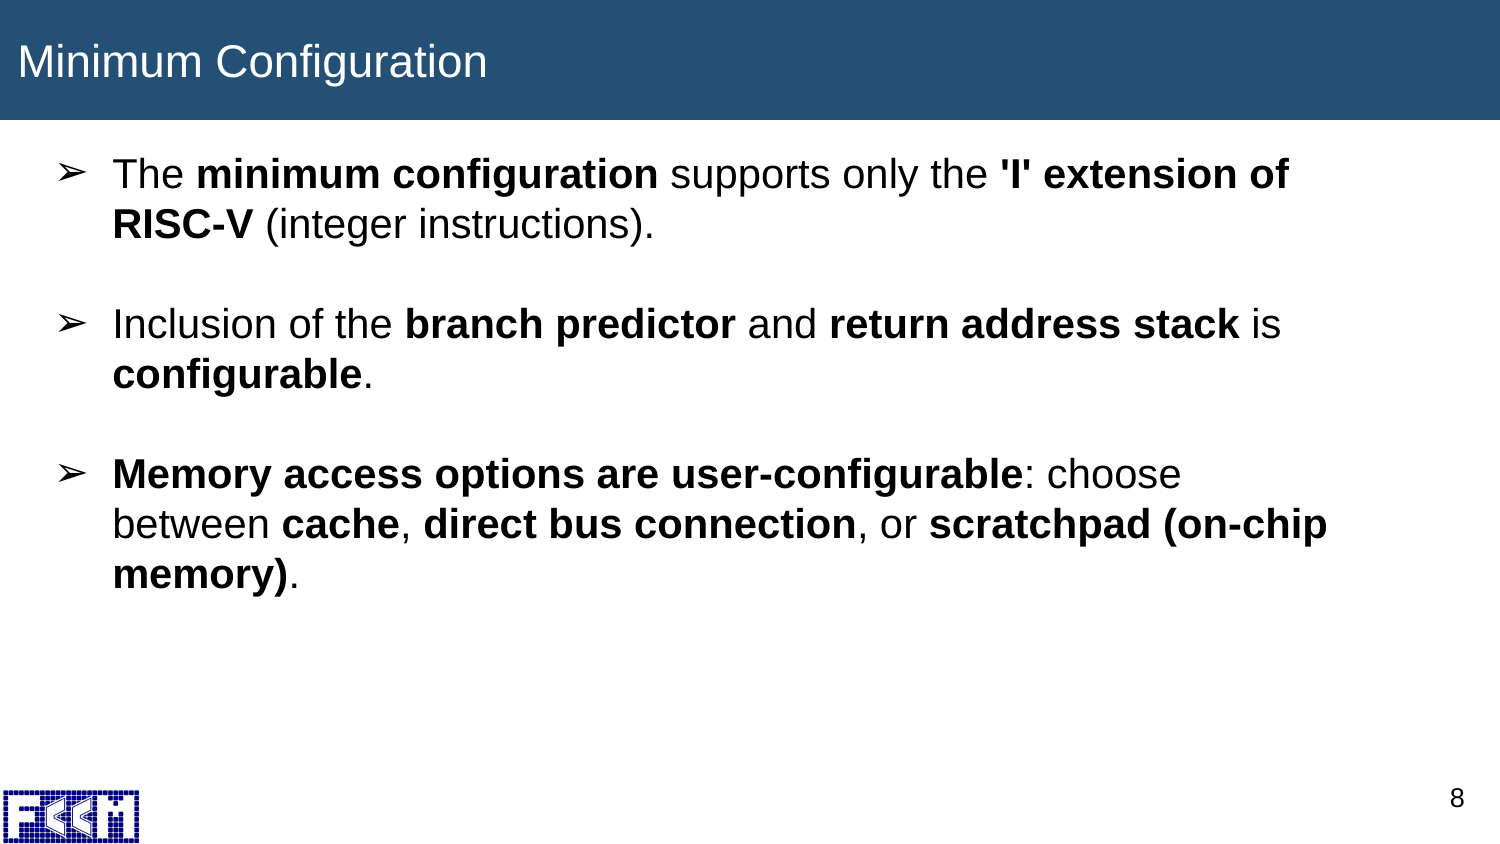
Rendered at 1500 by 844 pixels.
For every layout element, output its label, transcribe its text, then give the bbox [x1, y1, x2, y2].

text_box The minimum configuration supports only the 'I' extension of RISC-V (integer instructions). Inclusion of the branch predictor and return address stack is configurable. Memory access options are user-configurable: choose between cache, direct bus connection, or scratchpad (on-chip memory). [22, 131, 1349, 393]
picture [1, 789, 140, 844]
title Minimum Configuration [17, 12, 1416, 107]
slide_number ‹#› [1389, 764, 1480, 830]
